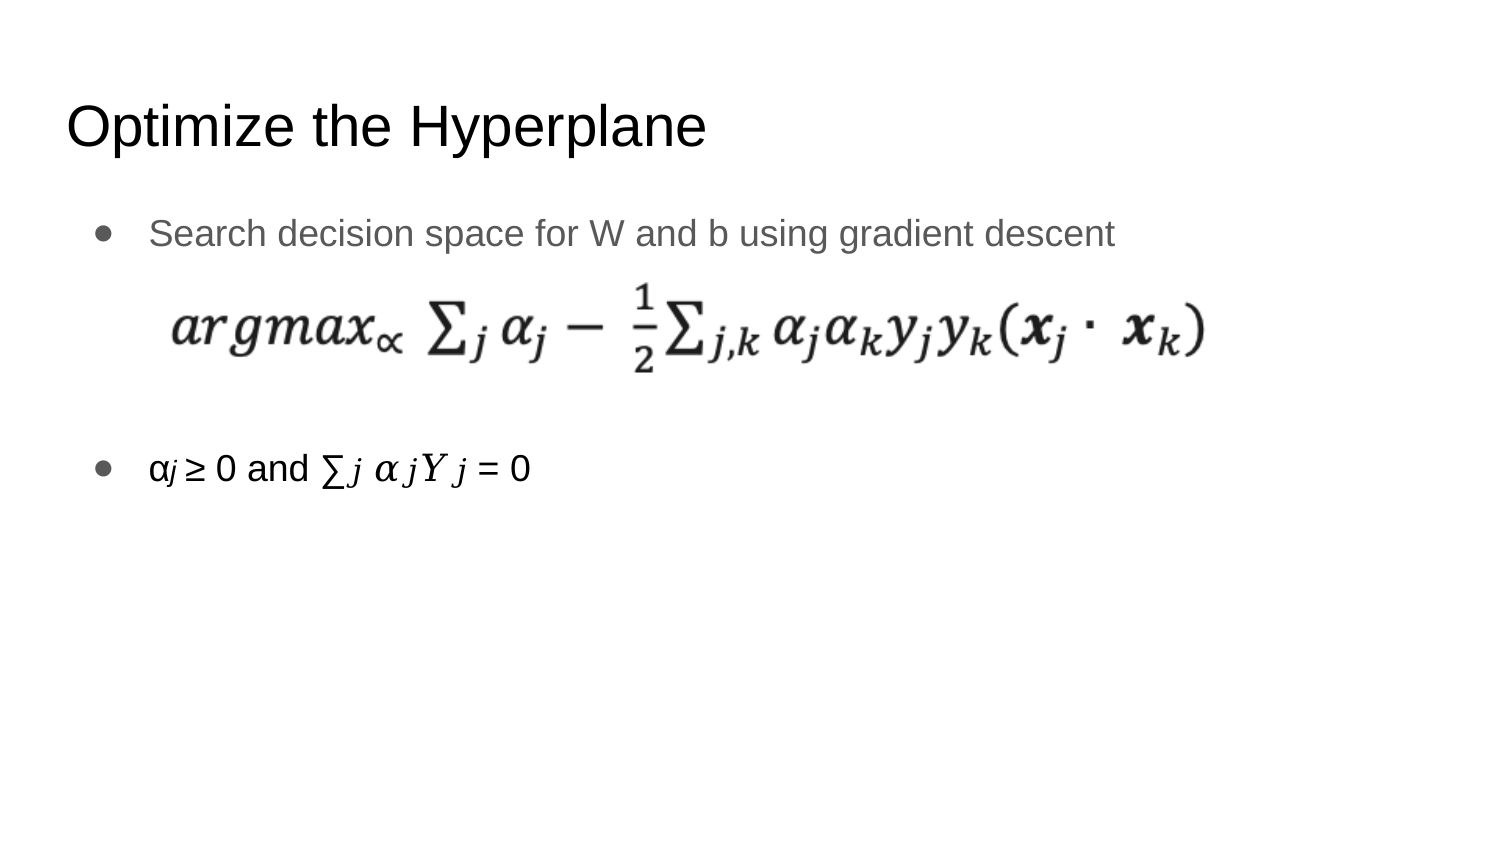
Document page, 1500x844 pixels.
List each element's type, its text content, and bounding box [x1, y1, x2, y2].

title Optimize the Hyperplane [51, 72, 1449, 167]
picture [134, 264, 1263, 387]
list Search decision space for W and b using gradient descent αj ≥ 0 and ∑𝑗 𝛼𝑗𝑌𝑗 = 0 [58, 187, 1457, 748]
